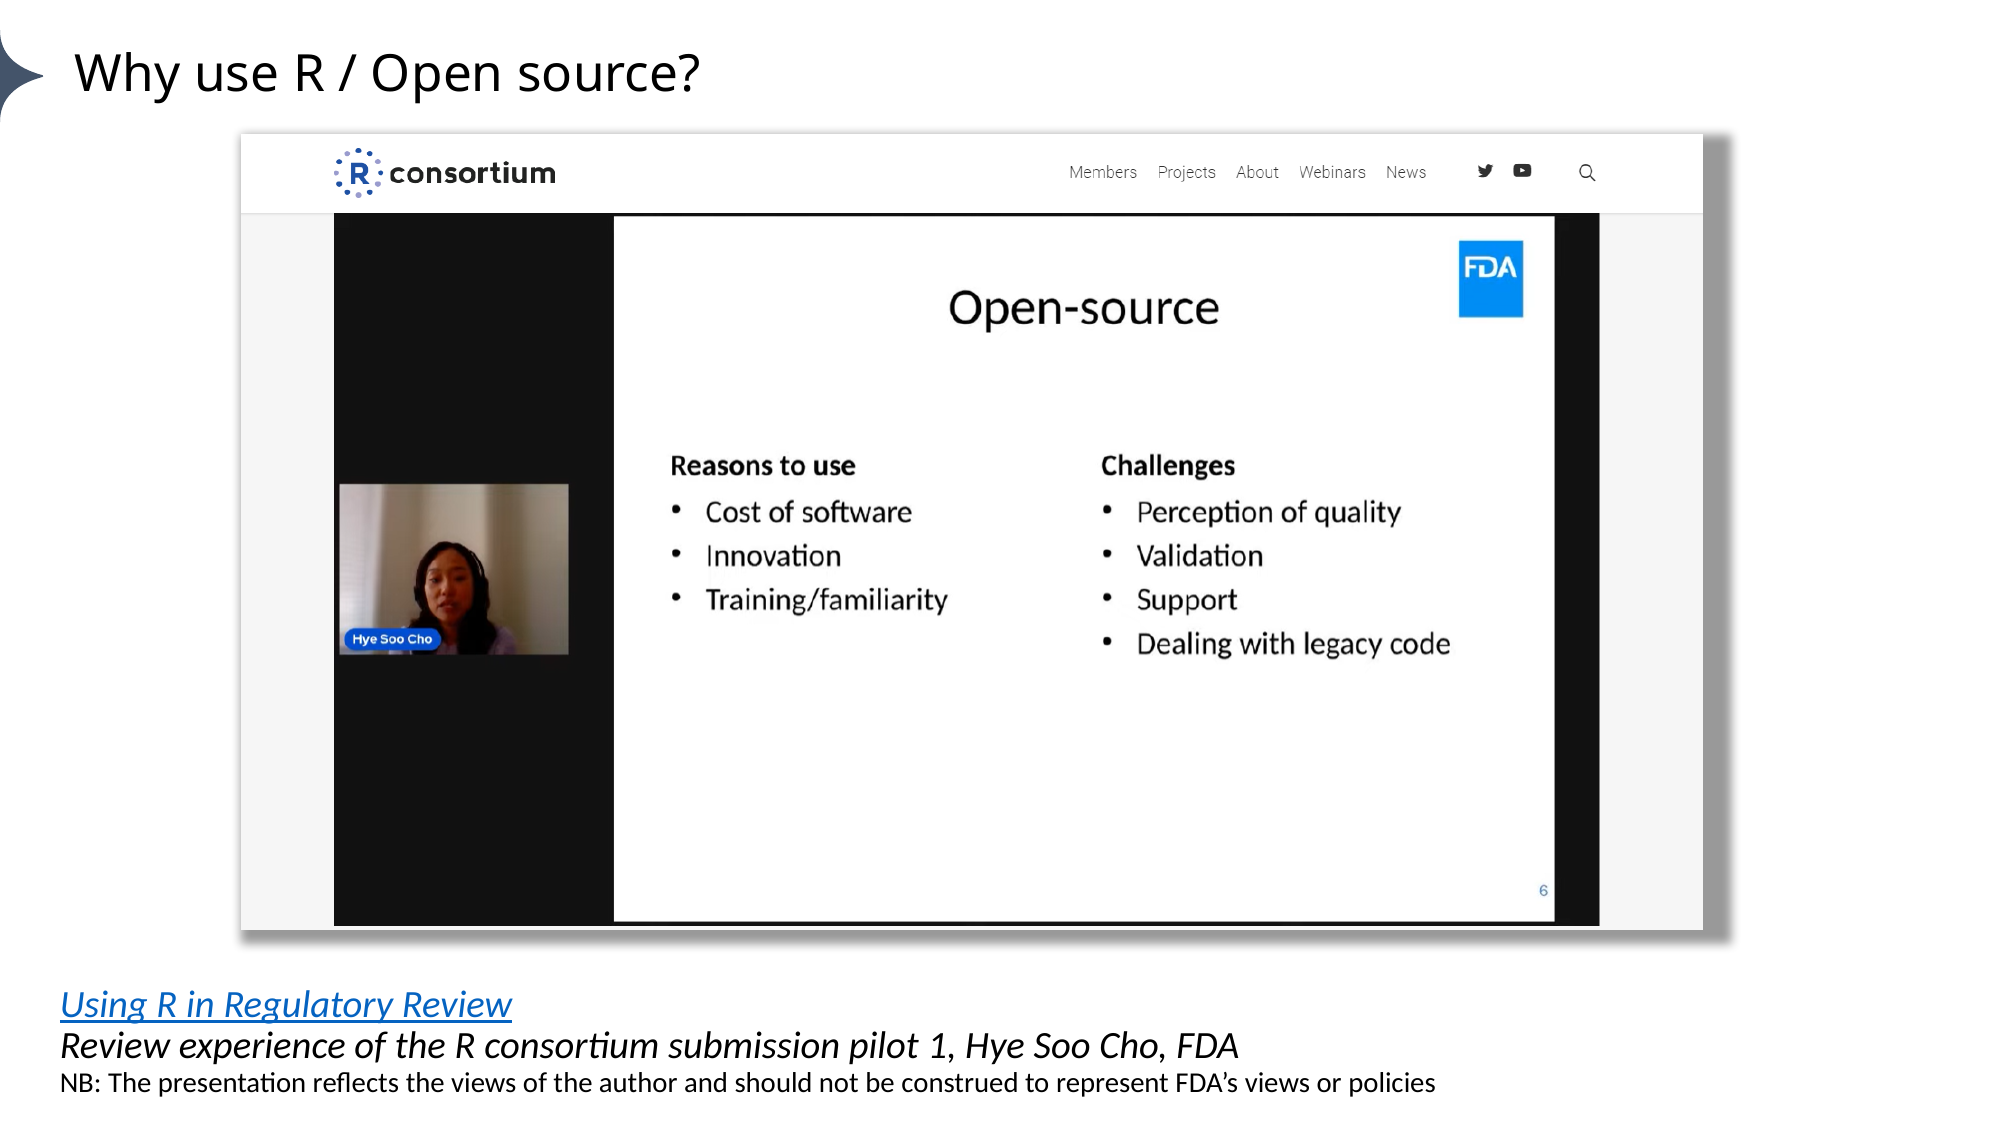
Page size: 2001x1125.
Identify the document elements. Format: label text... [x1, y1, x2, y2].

subtitle Using R in Regulatory Review Review experience of the R consortium submission pilot 1, Hye Soo Cho, FDA NB: The presentation reflects the views of the author and should not be construed to represent FDA’s views or policies [59, 984, 1940, 1099]
picture [241, 134, 1703, 930]
title Why use R / Open source? [59, 39, 1940, 111]
